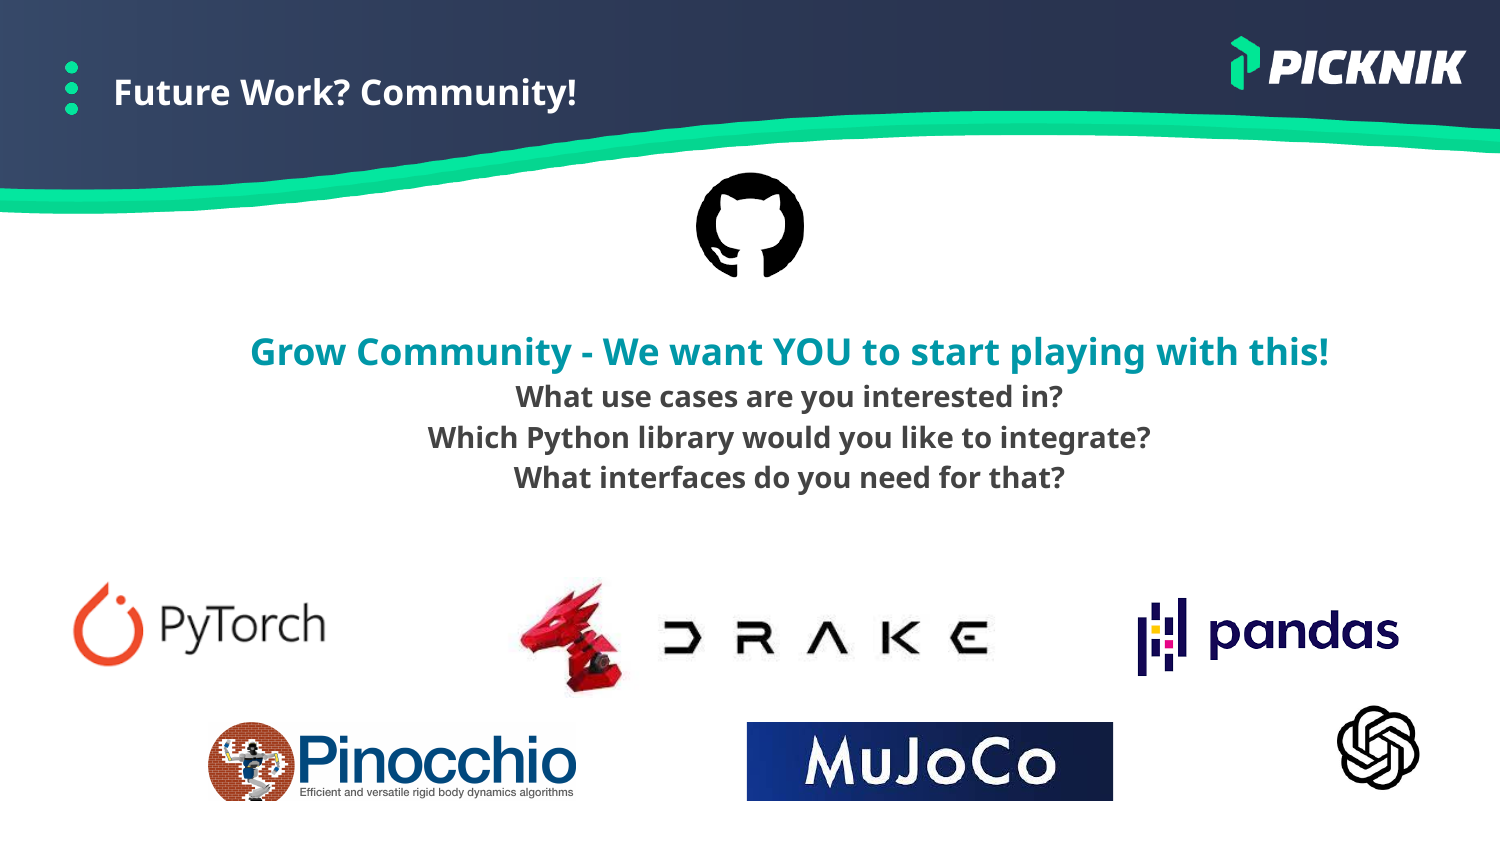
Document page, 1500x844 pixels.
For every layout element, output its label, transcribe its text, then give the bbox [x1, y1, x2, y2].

picture [0, 0, 1500, 844]
title Future Work? Community! [98, 35, 1170, 142]
list Grow Community - We want YOU to start playing with this! What use cases are you interested in? Which Python library would you like to integrate? What interfaces do you need for that? [220, 307, 1359, 557]
